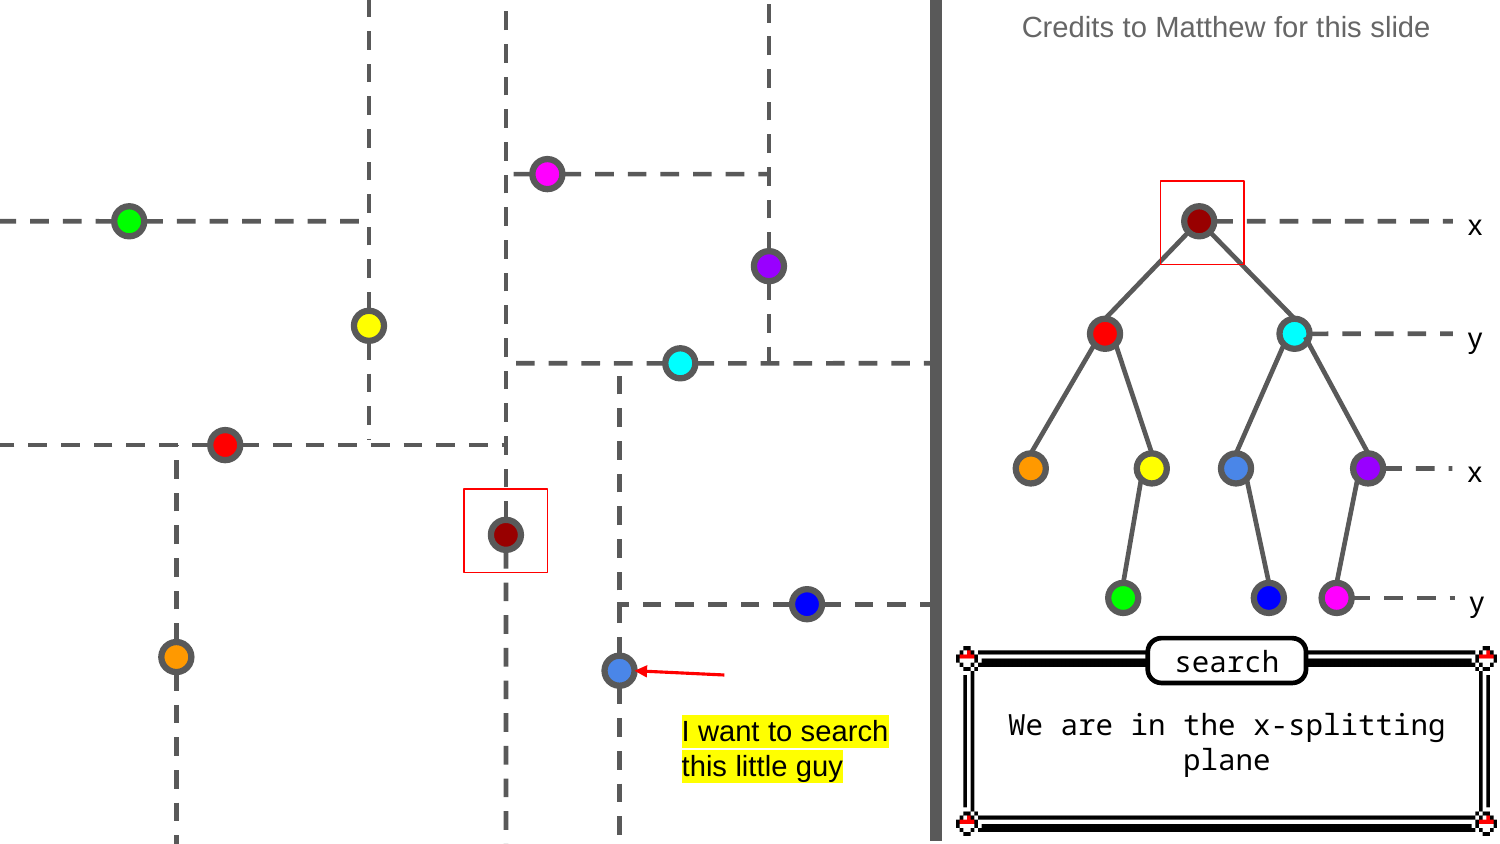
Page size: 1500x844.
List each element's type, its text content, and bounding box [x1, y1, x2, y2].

text_box y [1452, 303, 1500, 364]
text_box [1253, 583, 1284, 613]
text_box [1104, 231, 1189, 319]
text_box [1220, 454, 1252, 484]
text_box [464, 489, 548, 573]
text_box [1209, 231, 1295, 319]
text_box [1321, 584, 1352, 613]
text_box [1304, 336, 1369, 454]
text_box [114, 206, 144, 237]
text_box [210, 430, 241, 461]
text_box [792, 589, 822, 620]
text_box [1136, 453, 1167, 484]
text_box [1108, 584, 1139, 613]
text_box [1246, 478, 1270, 584]
text_box x [1452, 191, 1500, 252]
text_box [1279, 319, 1310, 349]
text_box [1089, 320, 1121, 349]
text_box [1123, 478, 1142, 584]
text_box [353, 311, 385, 341]
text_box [1235, 344, 1285, 454]
text_box [753, 251, 785, 281]
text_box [1115, 344, 1153, 454]
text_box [634, 670, 725, 676]
text_box I want to search this little guy [666, 697, 909, 797]
text_box [1015, 454, 1046, 484]
text_box [161, 642, 192, 672]
text_box [665, 348, 696, 379]
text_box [1336, 478, 1358, 584]
text_box [604, 656, 635, 686]
text_box Credits to Matthew for this slide [967, 0, 1486, 50]
text_box y [1454, 568, 1500, 628]
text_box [956, 637, 1498, 836]
text_box x [1452, 438, 1500, 499]
text_box [1353, 454, 1383, 484]
text_box [532, 159, 563, 190]
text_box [1030, 344, 1095, 454]
text_box [1160, 181, 1245, 265]
